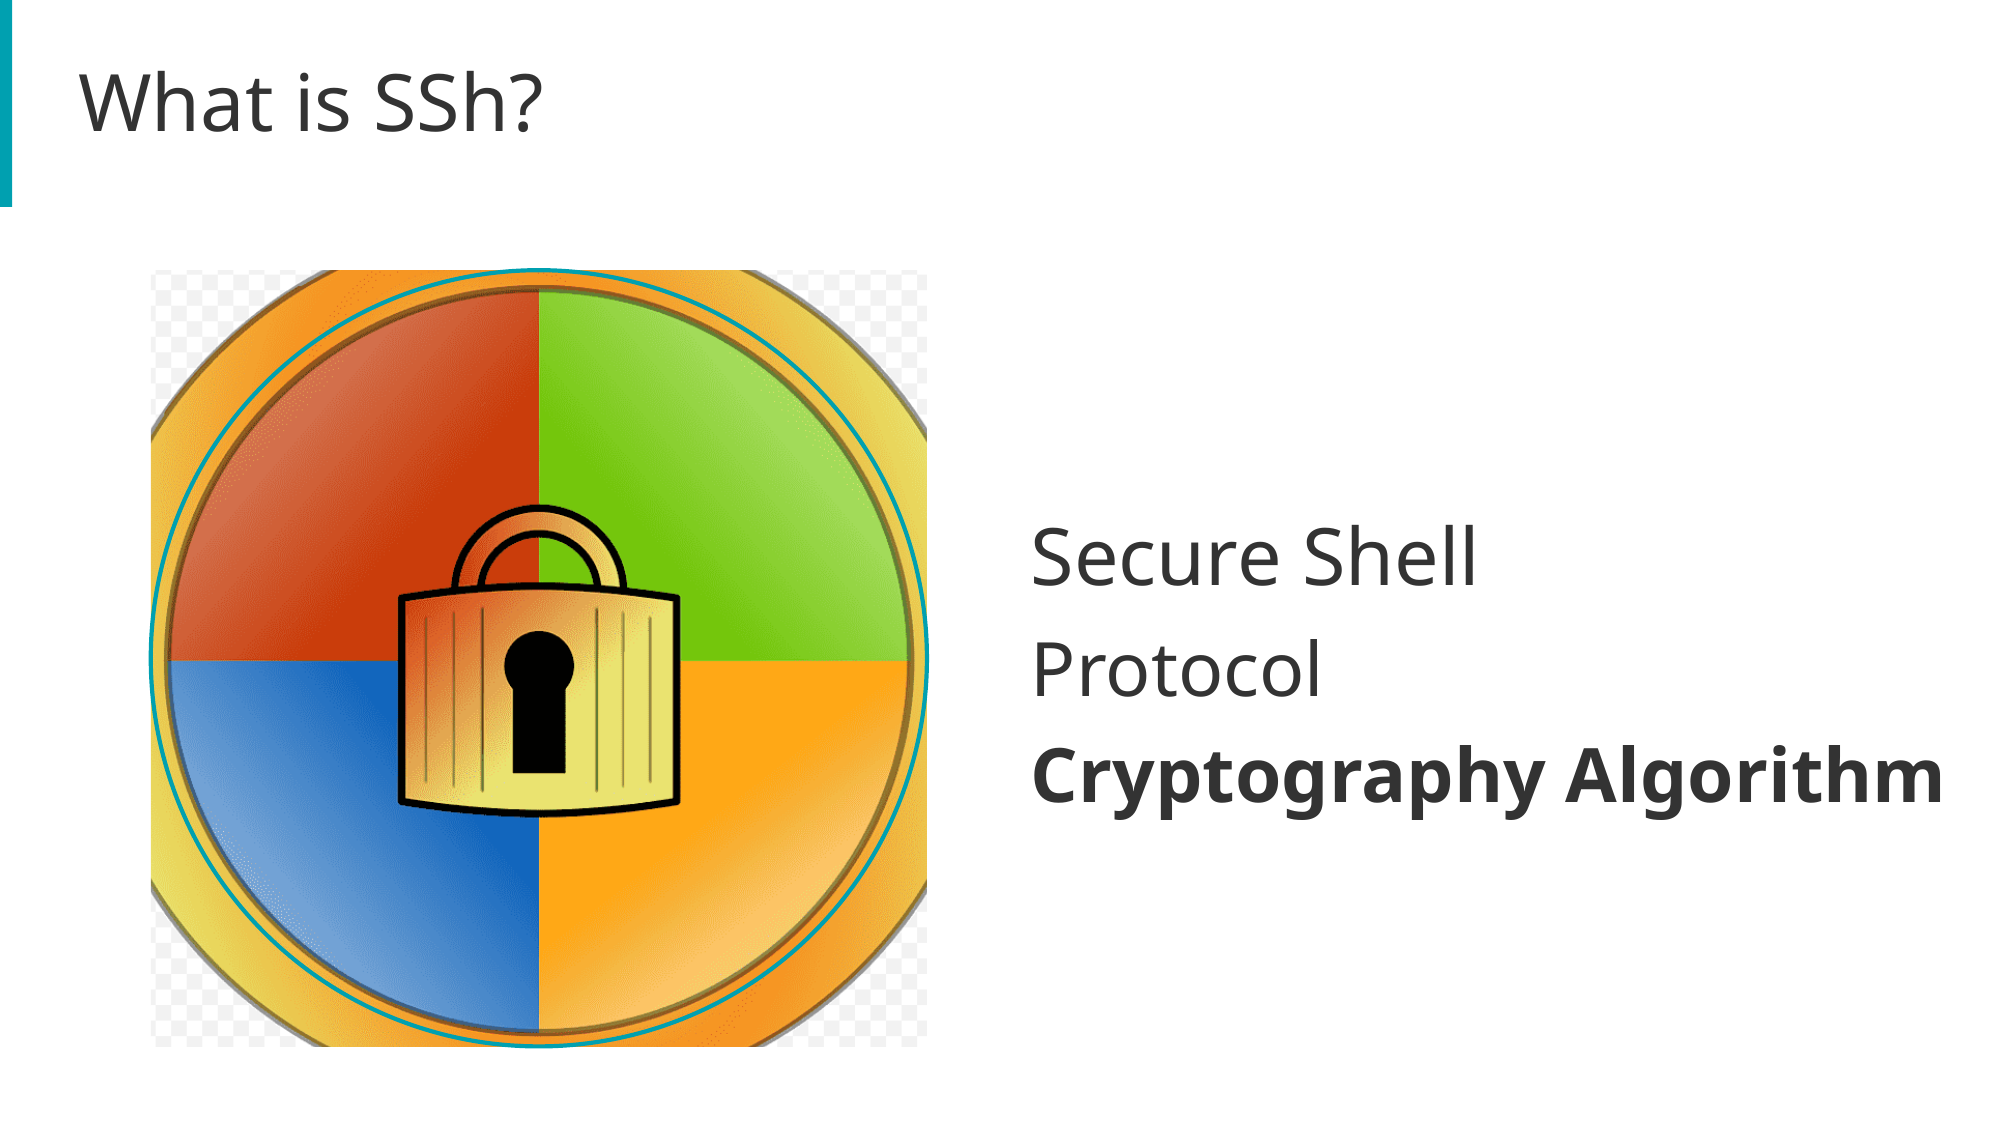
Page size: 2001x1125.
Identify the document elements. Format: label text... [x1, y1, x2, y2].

picture [150, 269, 928, 1047]
text_box Secure Shell [1030, 519, 1984, 583]
text_box [0, 0, 13, 207]
text_box What is SSh? [78, 65, 1984, 129]
text_box Protocol Cryptography Algorithm [1030, 618, 1984, 785]
